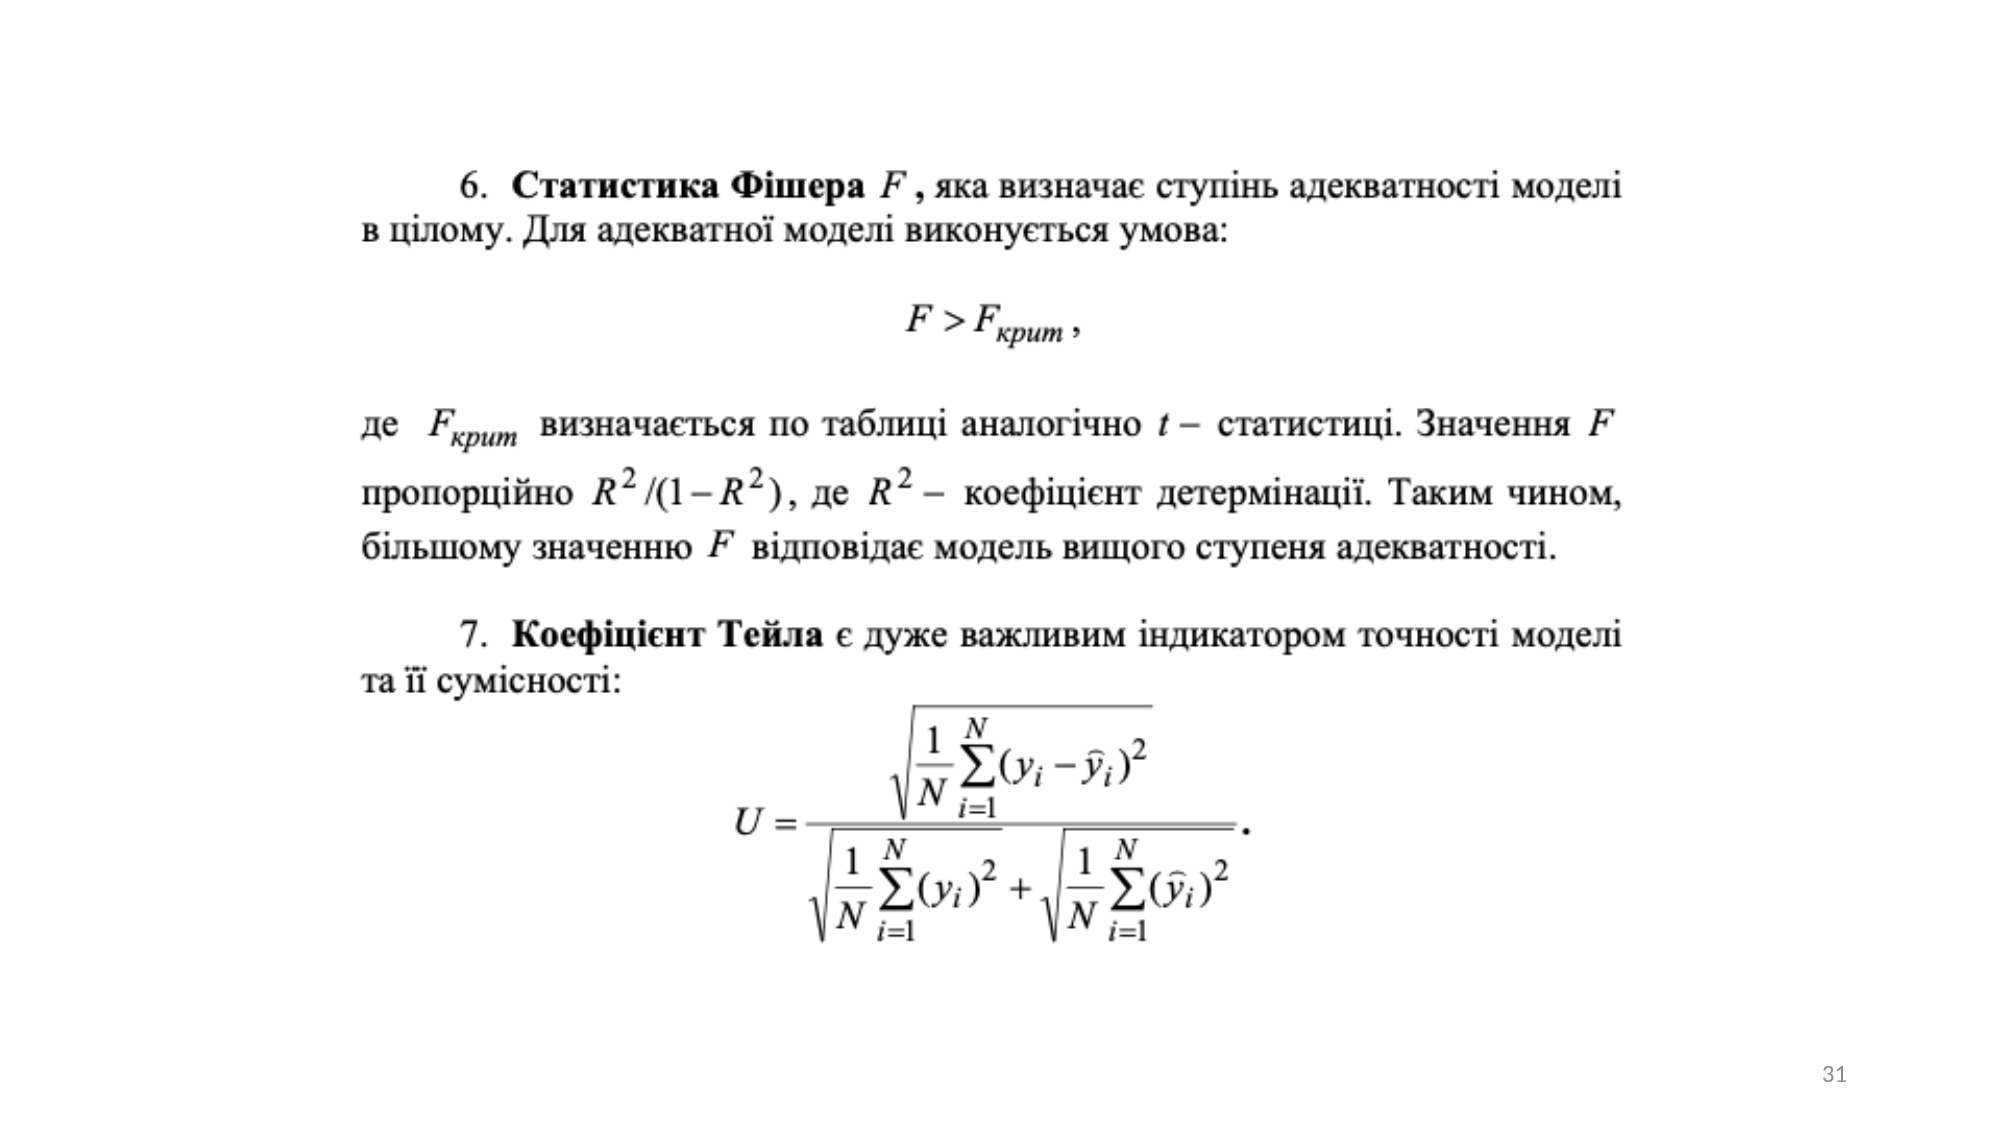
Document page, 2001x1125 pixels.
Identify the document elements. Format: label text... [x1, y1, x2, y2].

picture [315, 146, 1685, 979]
slide_number 31 [1412, 1042, 1863, 1103]
